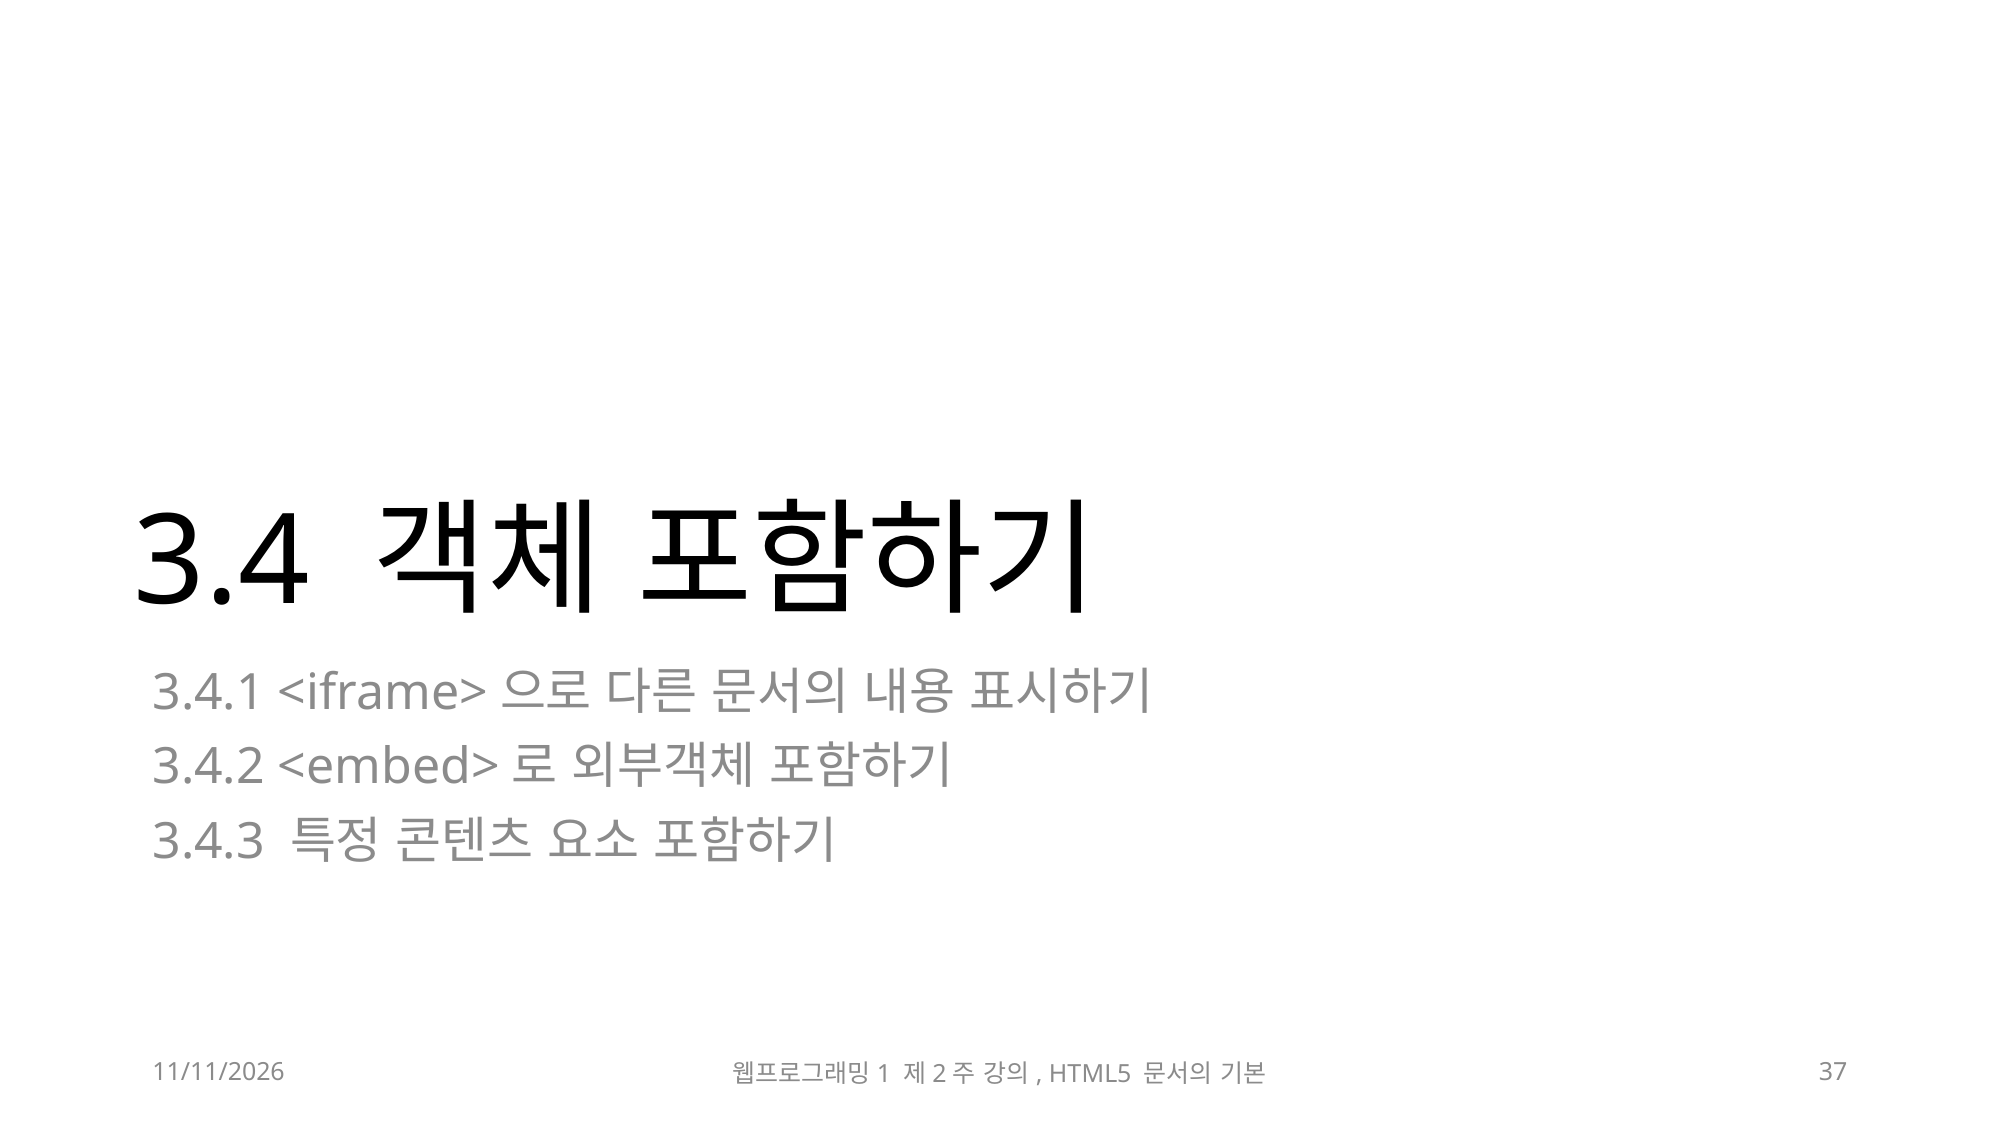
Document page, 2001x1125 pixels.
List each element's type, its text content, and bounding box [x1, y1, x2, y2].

footer 웹프로그래밍1 제2주 강의, HTML5 문서의 기본 [662, 1042, 1338, 1103]
list 3.4.1 <iframe>으로 다른 문서의 내용 표시하기 3.4.2 <embed>로 외부객체 포함하기 3.4.3 특정 콘텐츠 요소 포함하기 [137, 658, 1242, 956]
slide_number 37 [1412, 1042, 1863, 1103]
title 3.4 객체 포함하기 [118, 169, 1844, 638]
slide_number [137, 1042, 588, 1103]
